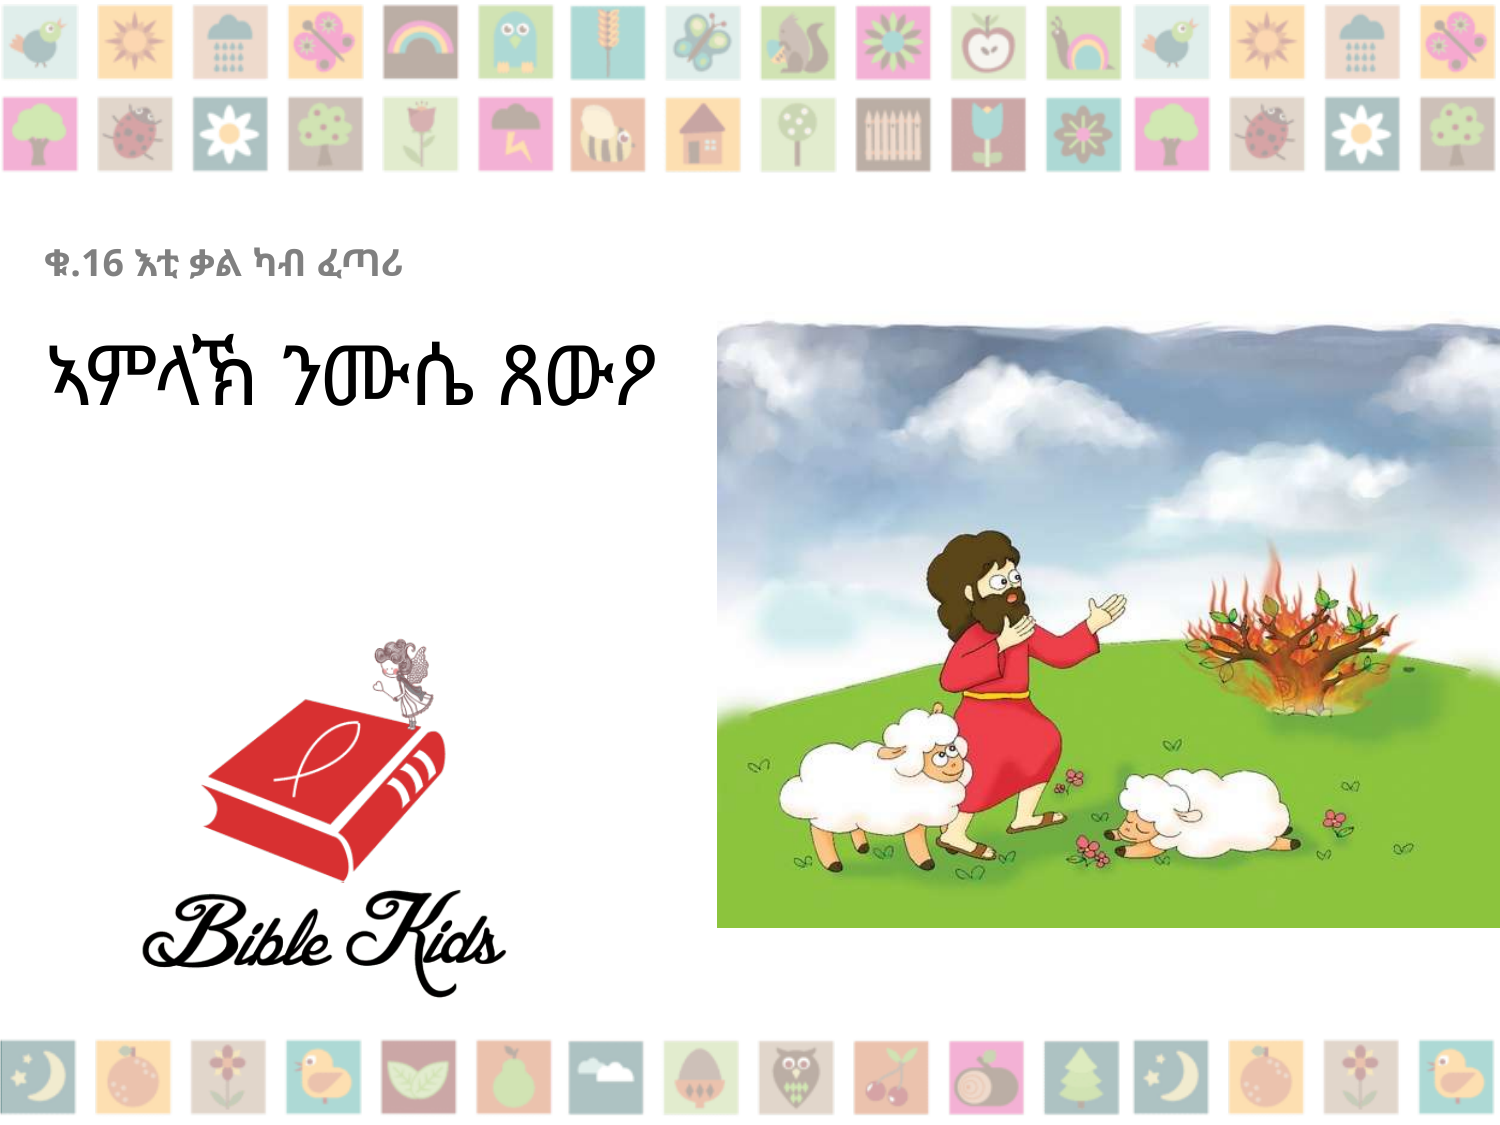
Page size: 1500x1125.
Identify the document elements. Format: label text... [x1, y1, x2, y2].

picture [117, 600, 544, 1027]
text_box ኣምላኽ ንሙሴ ጸውዖ [29, 314, 675, 430]
text_box ቁ.16 እቲ ቃል ካብ ፈጣሪ [29, 231, 543, 292]
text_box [0, 1028, 1500, 1118]
picture [717, 292, 1500, 928]
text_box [0, 3, 1500, 181]
